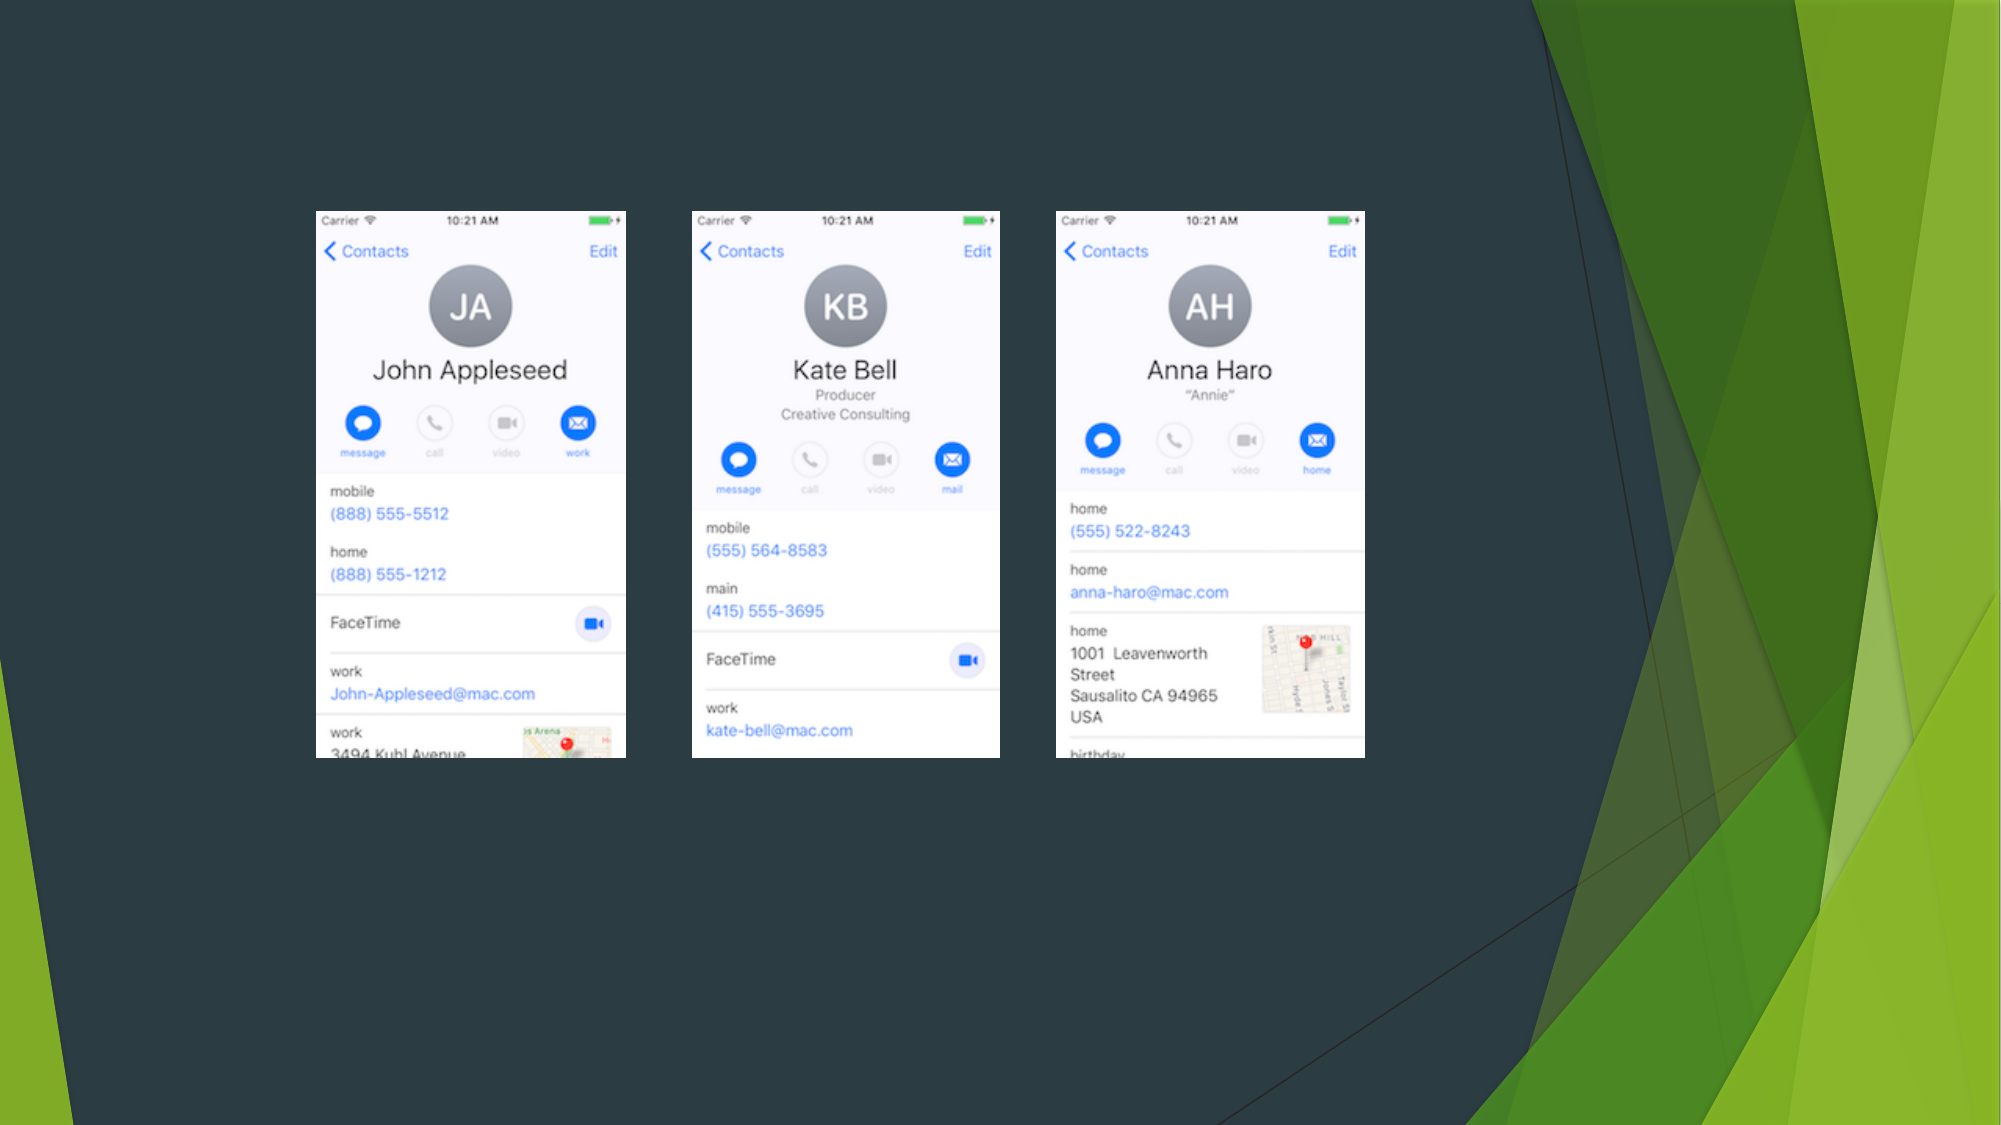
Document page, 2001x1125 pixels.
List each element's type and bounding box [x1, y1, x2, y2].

picture [315, 210, 626, 759]
picture [1055, 210, 1365, 759]
picture [691, 210, 1001, 759]
